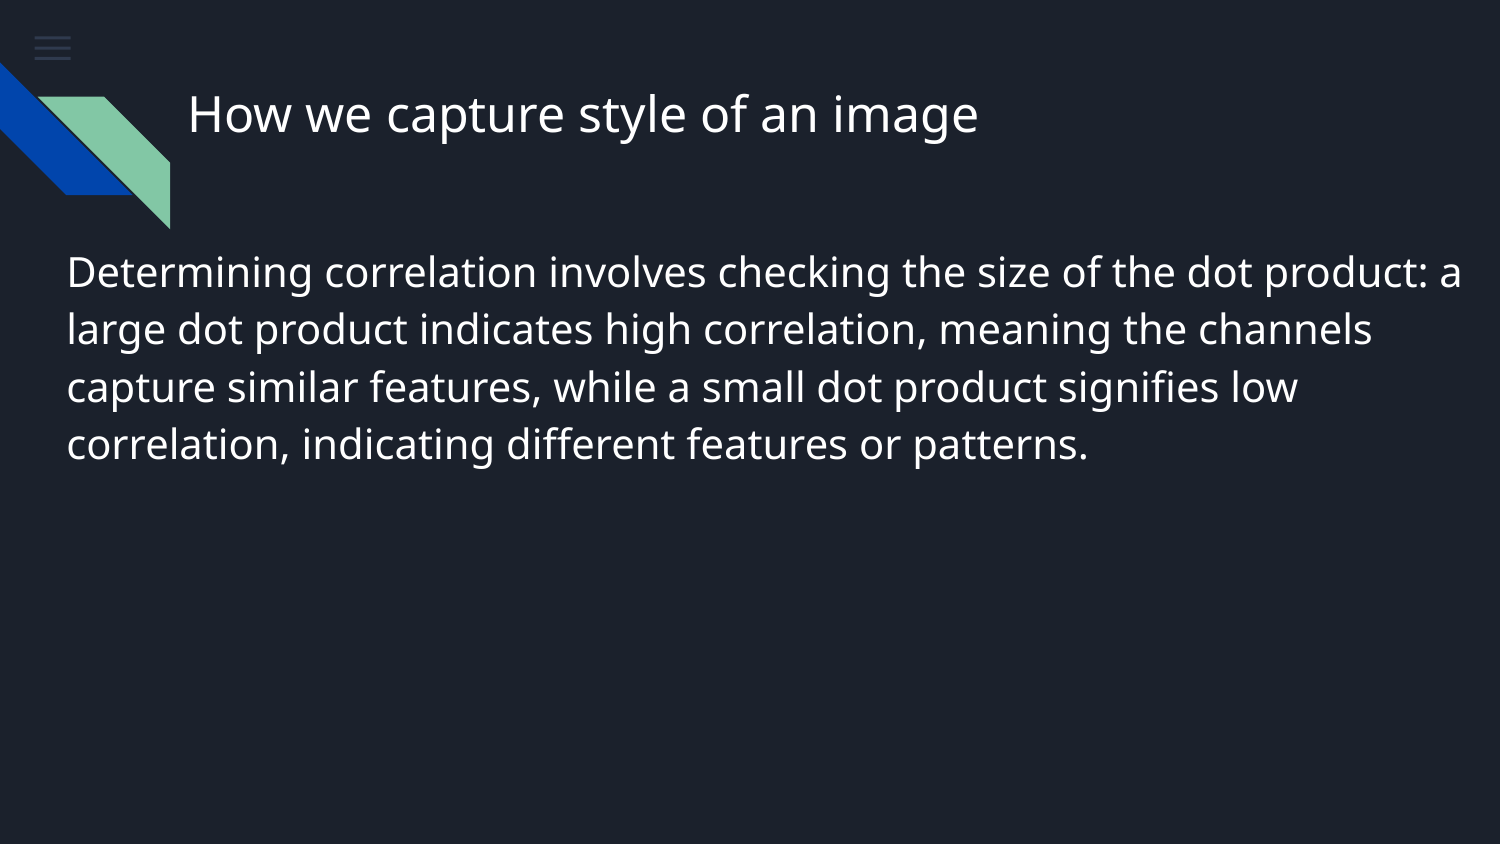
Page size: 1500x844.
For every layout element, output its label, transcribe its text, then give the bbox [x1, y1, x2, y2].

list Determining correlation involves checking the size of the dot product: a large dot product indicates high correlation, meaning the channels capture similar features, while a small dot product signifies low correlation, indicating different features or patterns. [51, 222, 1500, 844]
title How we capture style of an image [172, 67, 1476, 222]
